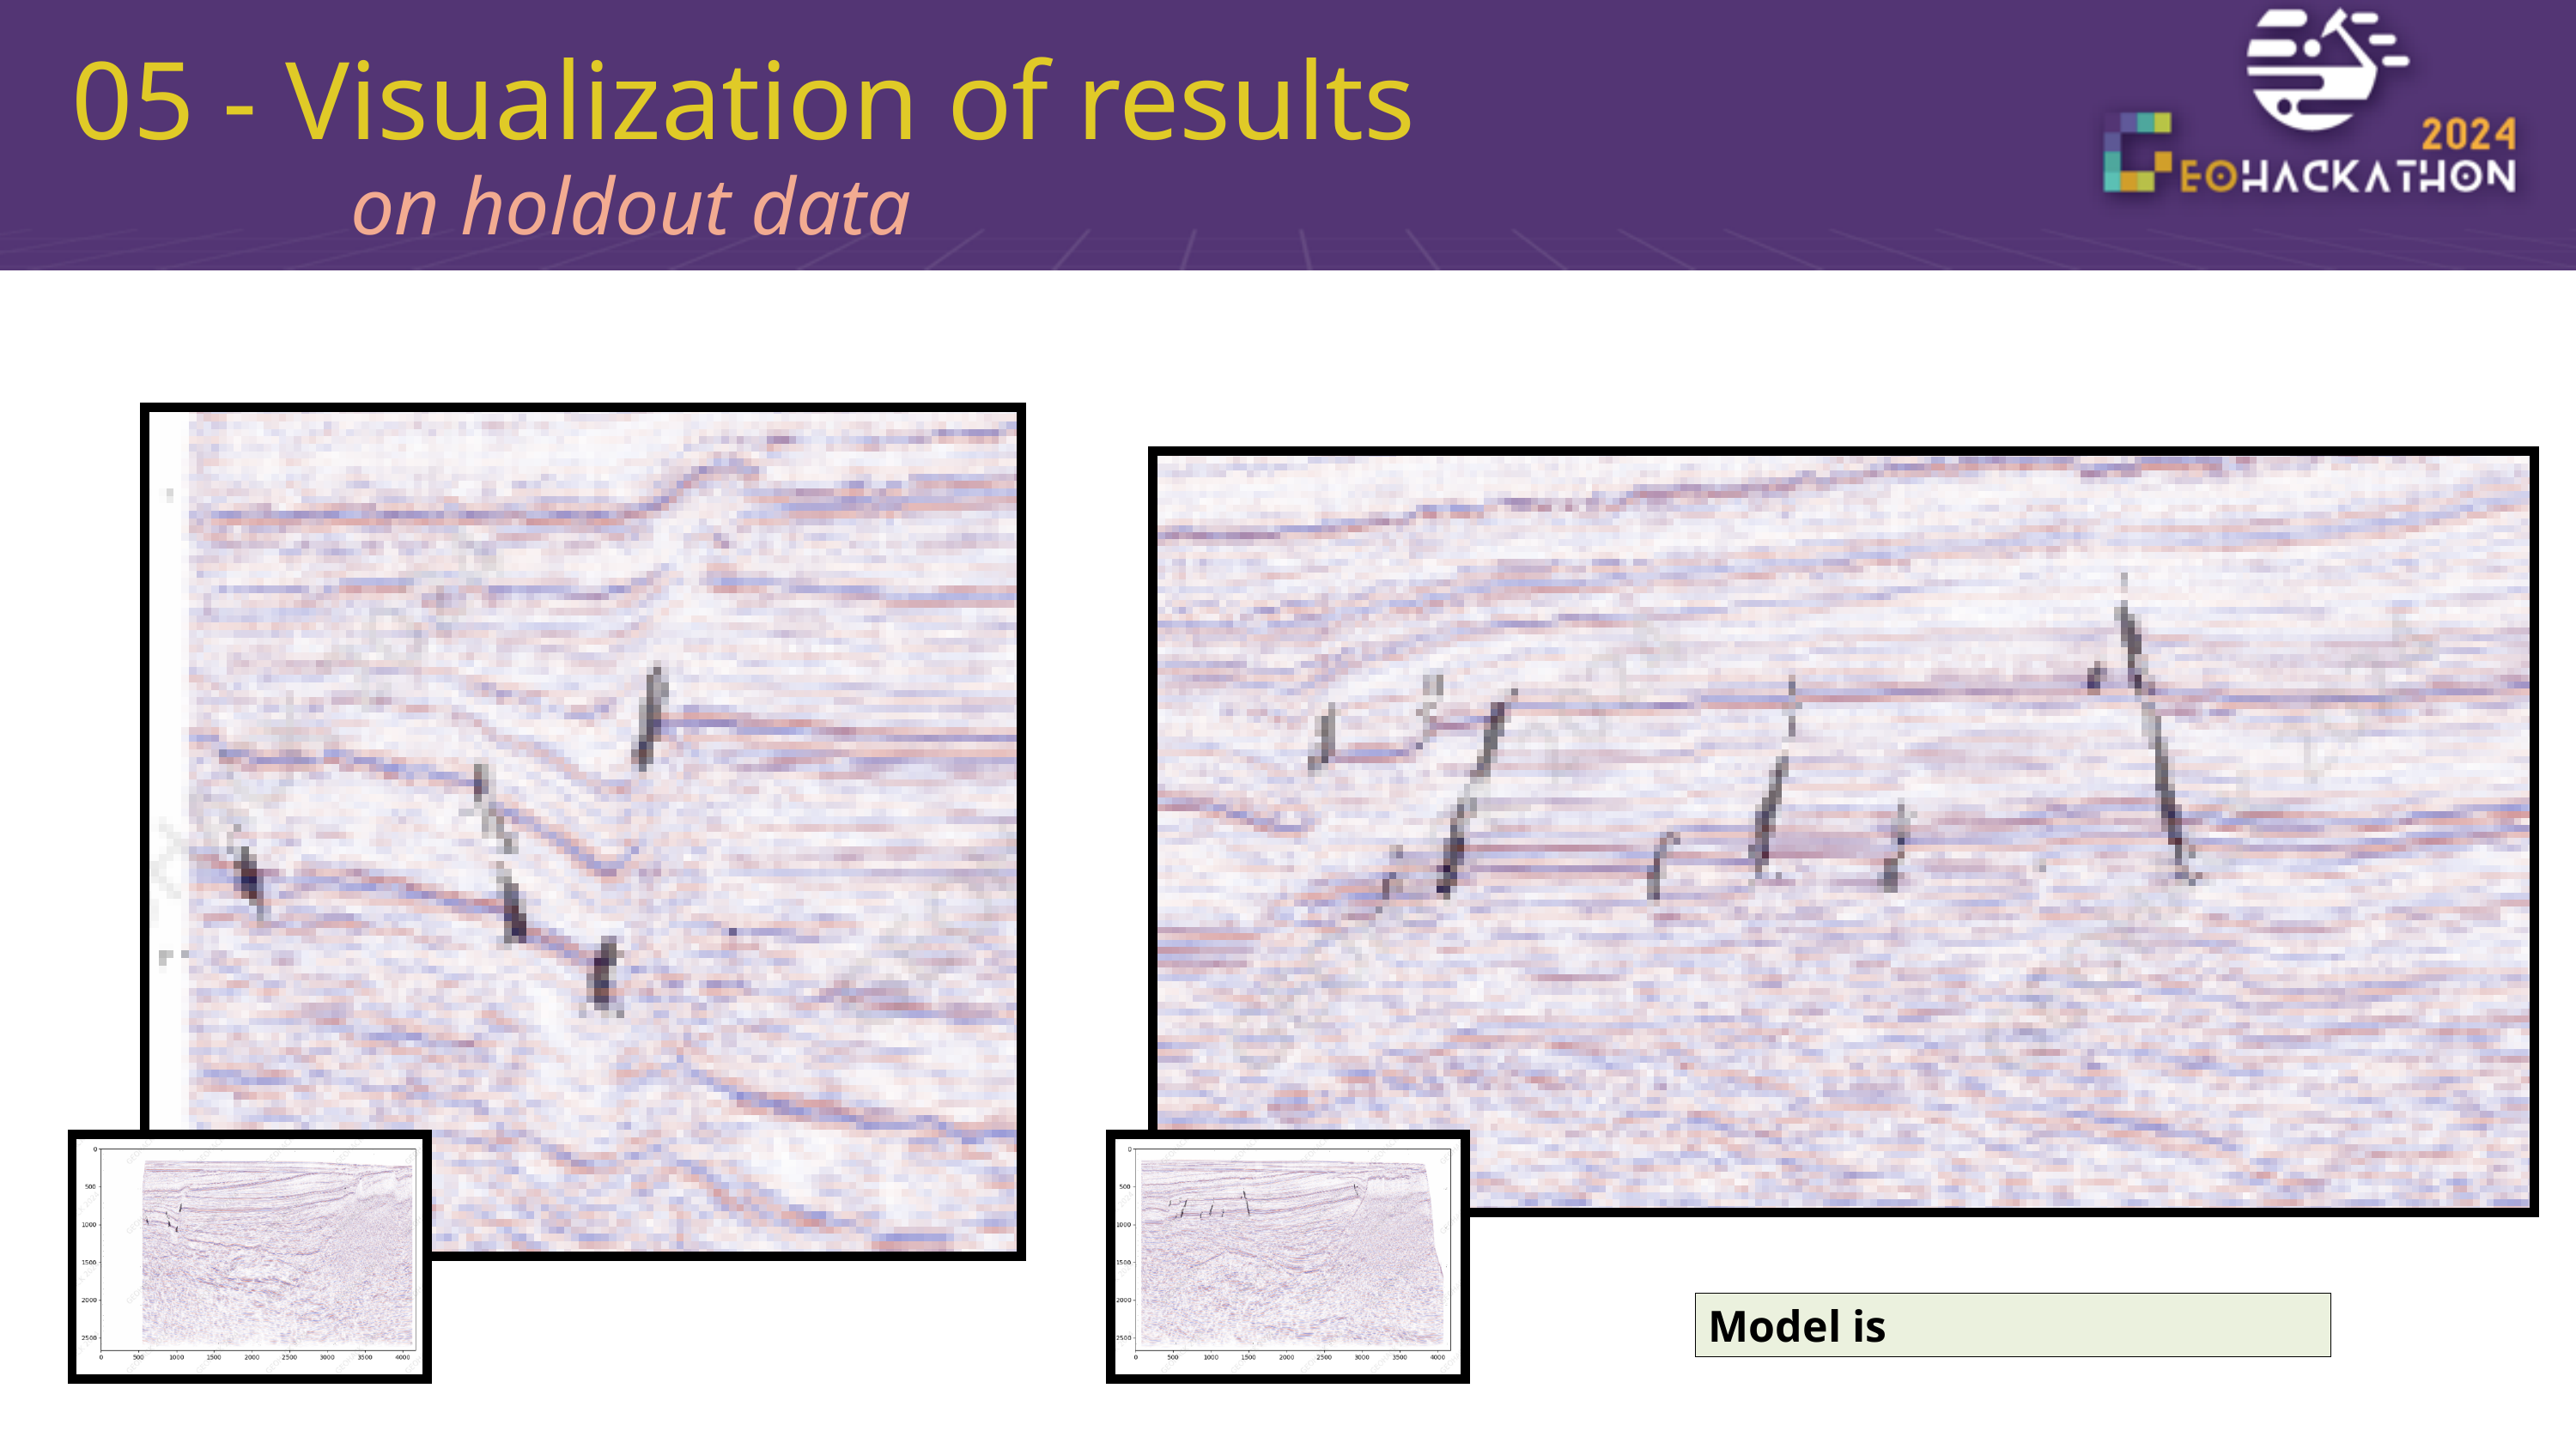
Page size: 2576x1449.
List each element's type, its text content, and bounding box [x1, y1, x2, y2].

text_box Model is [1695, 1293, 2331, 1357]
text_box [1152, 451, 2535, 1213]
text_box [144, 407, 1022, 1257]
text_box [0, 0, 2576, 270]
text_box 05 - Visualization of results [72, 38, 1902, 161]
text_box on holdout data [350, 162, 1327, 252]
text_box [1110, 1134, 1466, 1379]
text_box [71, 1134, 428, 1379]
